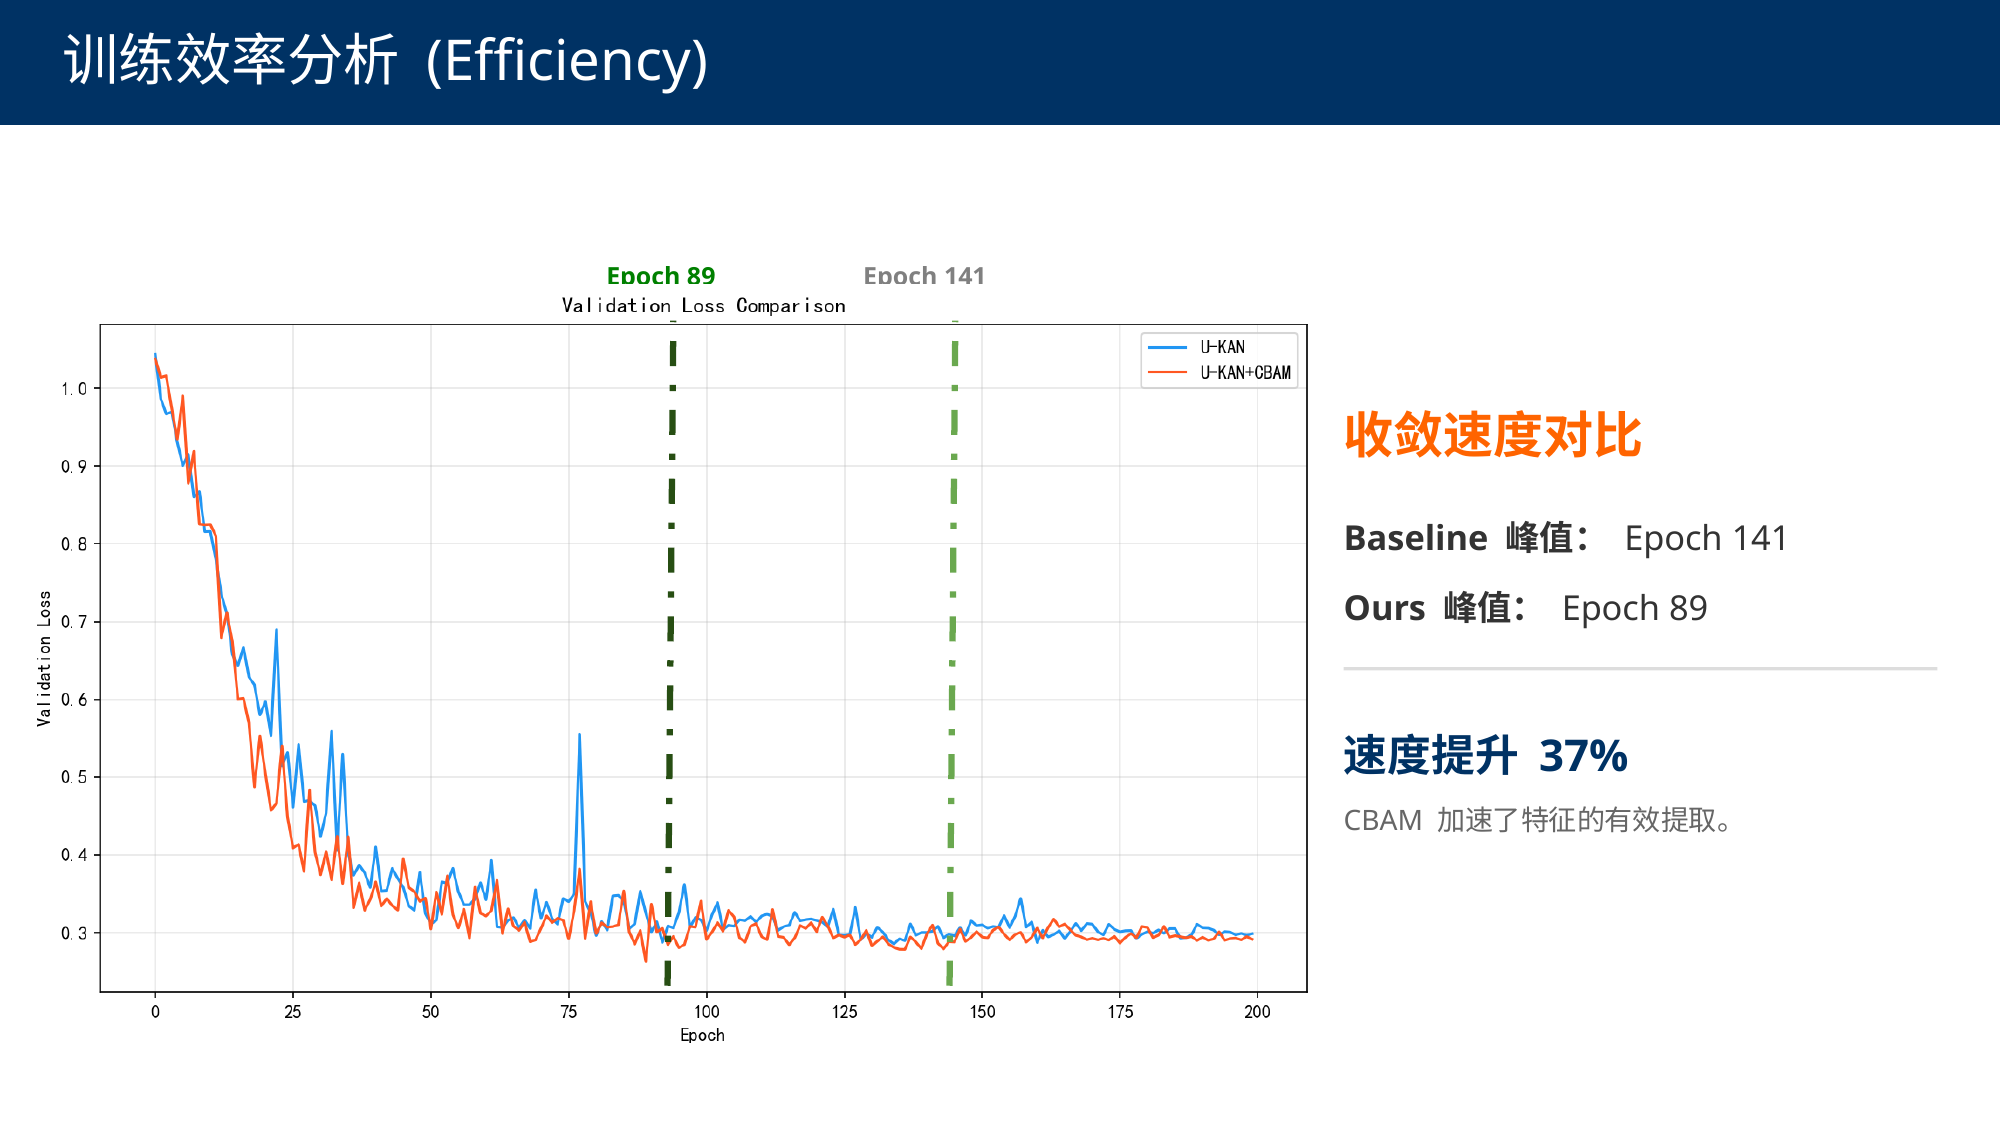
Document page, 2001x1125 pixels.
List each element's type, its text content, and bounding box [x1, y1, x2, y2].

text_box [949, 320, 956, 987]
text_box 速度提升 37% [1343, 701, 1938, 781]
text_box Epoch 141 [863, 260, 1042, 282]
text_box Ours 峰值： Epoch 89 [1343, 565, 1938, 628]
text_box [667, 320, 674, 987]
text_box [1343, 667, 1938, 671]
text_box Epoch 89 [606, 260, 764, 282]
picture [24, 284, 1319, 1057]
text_box 收敛速度对比 [1343, 403, 1968, 464]
text_box Baseline 峰值： Epoch 141 [1343, 495, 1938, 558]
picture [0, 0, 2000, 126]
text_box CBAM 加速了特征的有效提取。 [1343, 785, 1938, 837]
